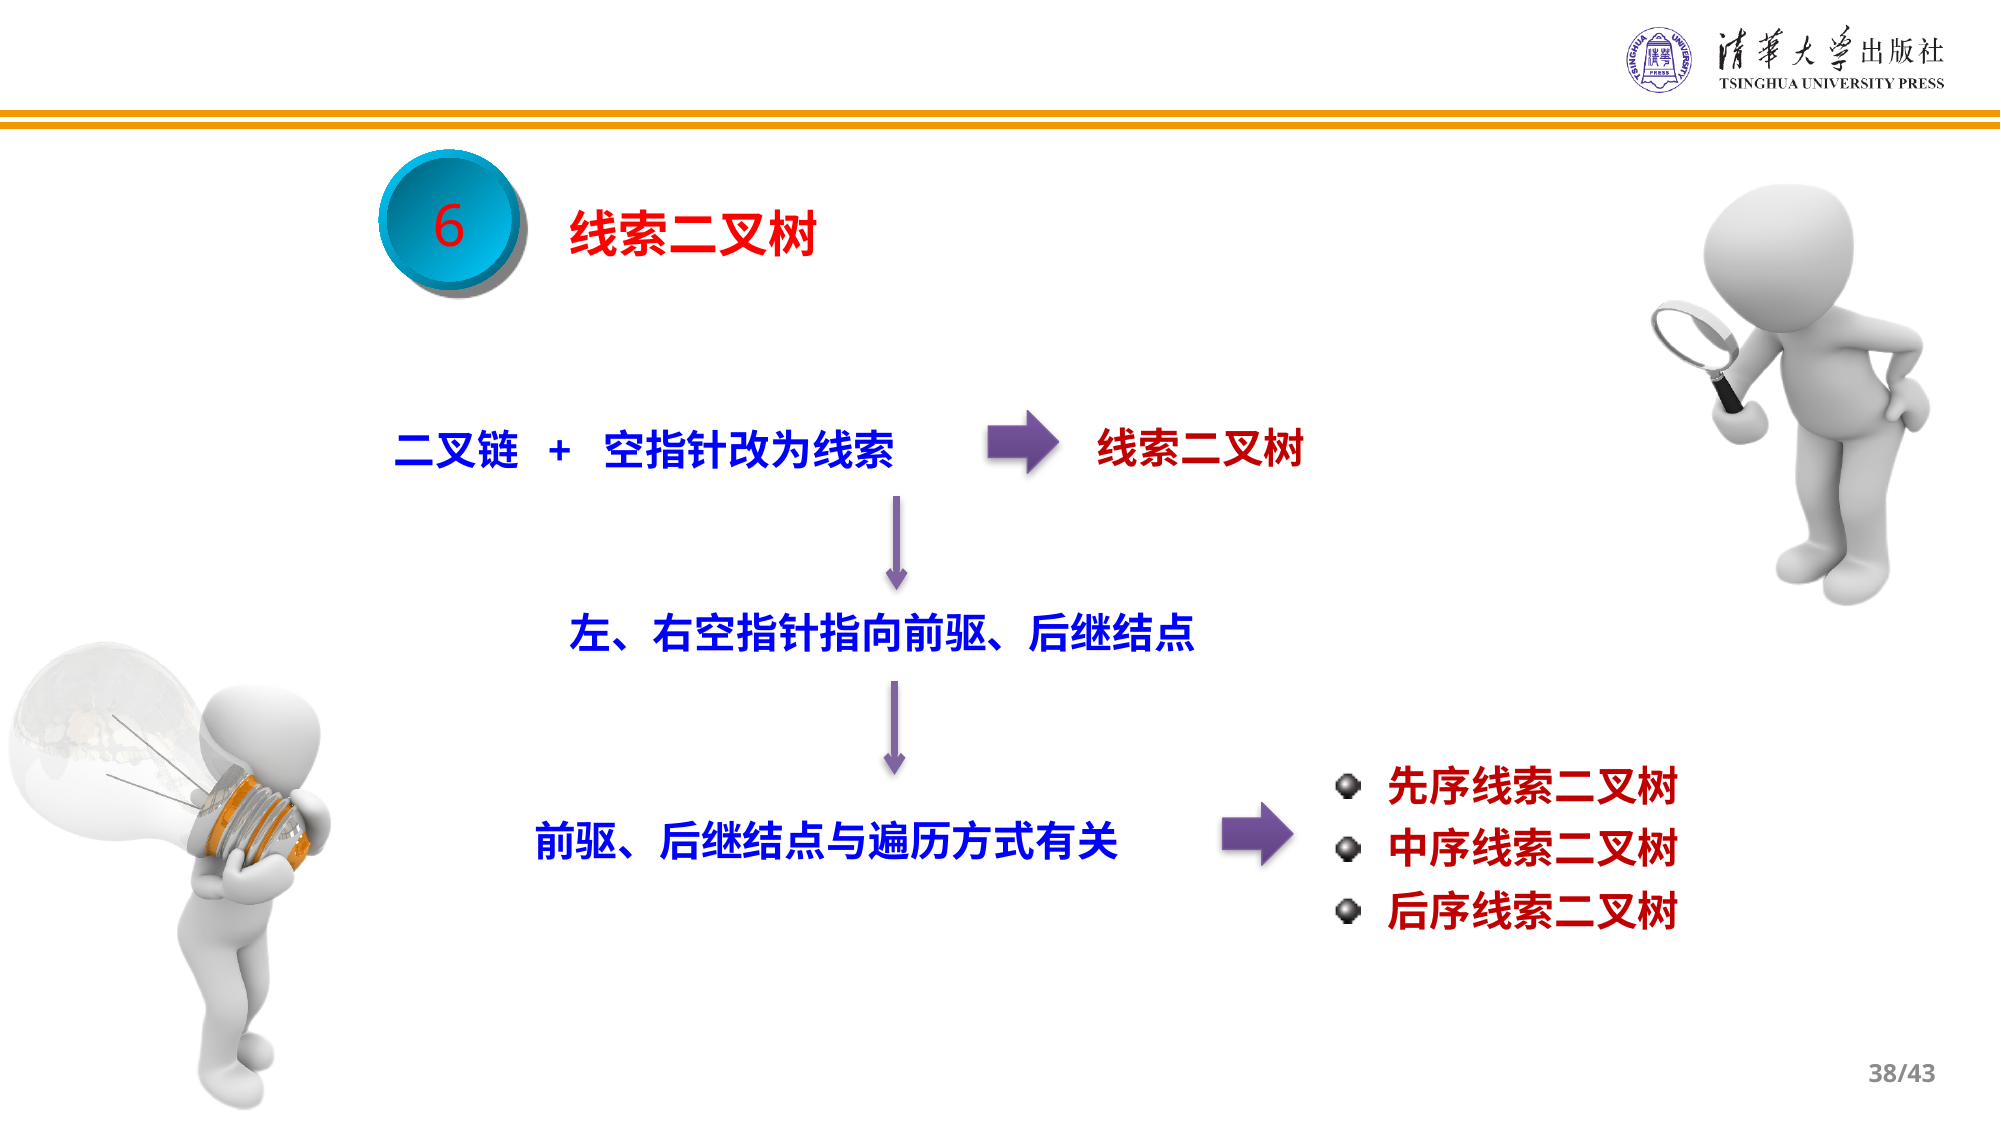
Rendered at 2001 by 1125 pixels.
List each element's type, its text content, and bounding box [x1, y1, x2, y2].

picture [1525, 0, 2001, 646]
slide_number /43 [1484, 1042, 1951, 1103]
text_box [554, 496, 1294, 666]
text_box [1222, 739, 1715, 945]
picture [0, 590, 512, 1125]
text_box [988, 402, 1387, 481]
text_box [378, 149, 965, 290]
text_box 二叉链 + 空指针改为线索 [378, 403, 984, 481]
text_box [519, 680, 1223, 874]
